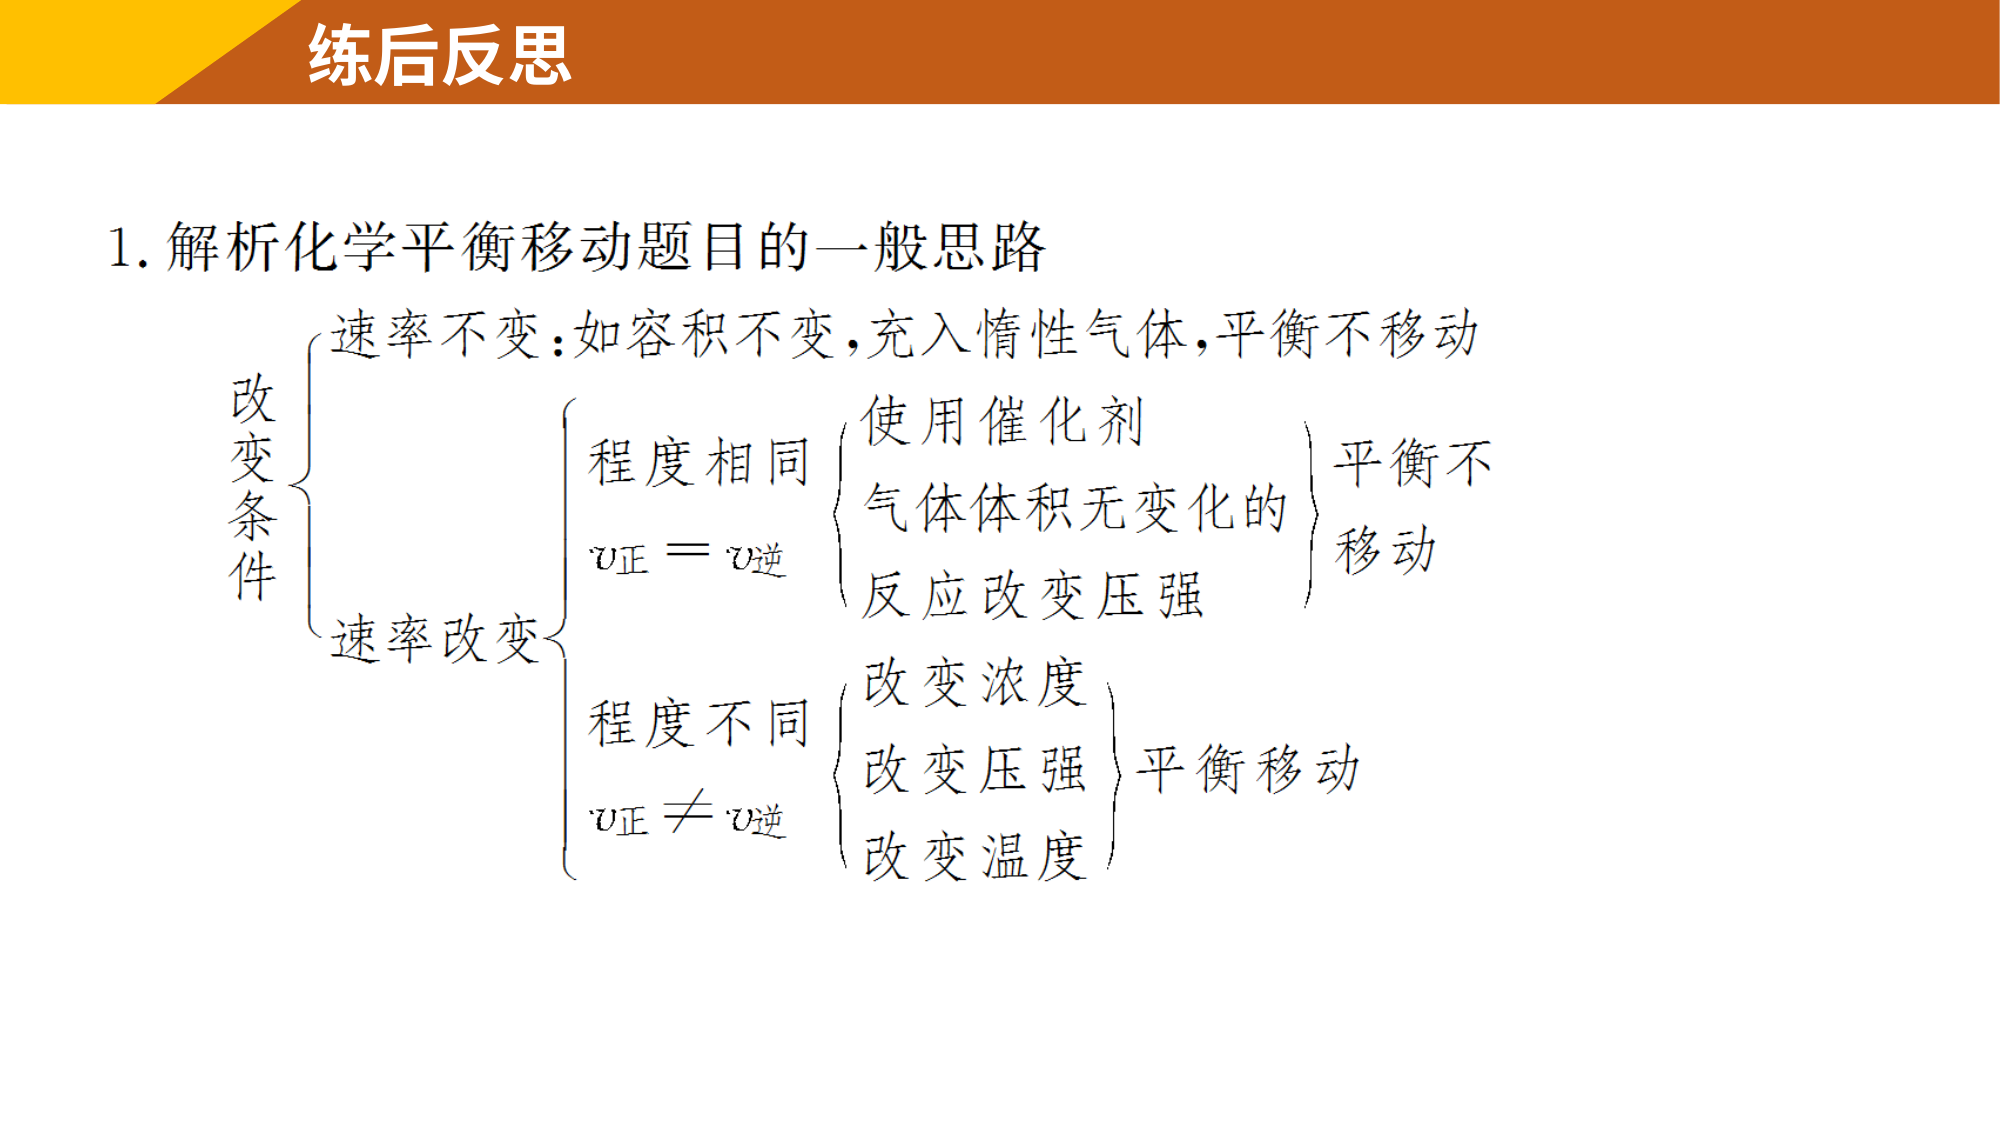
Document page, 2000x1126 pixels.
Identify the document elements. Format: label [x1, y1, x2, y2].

picture [90, 200, 1516, 906]
